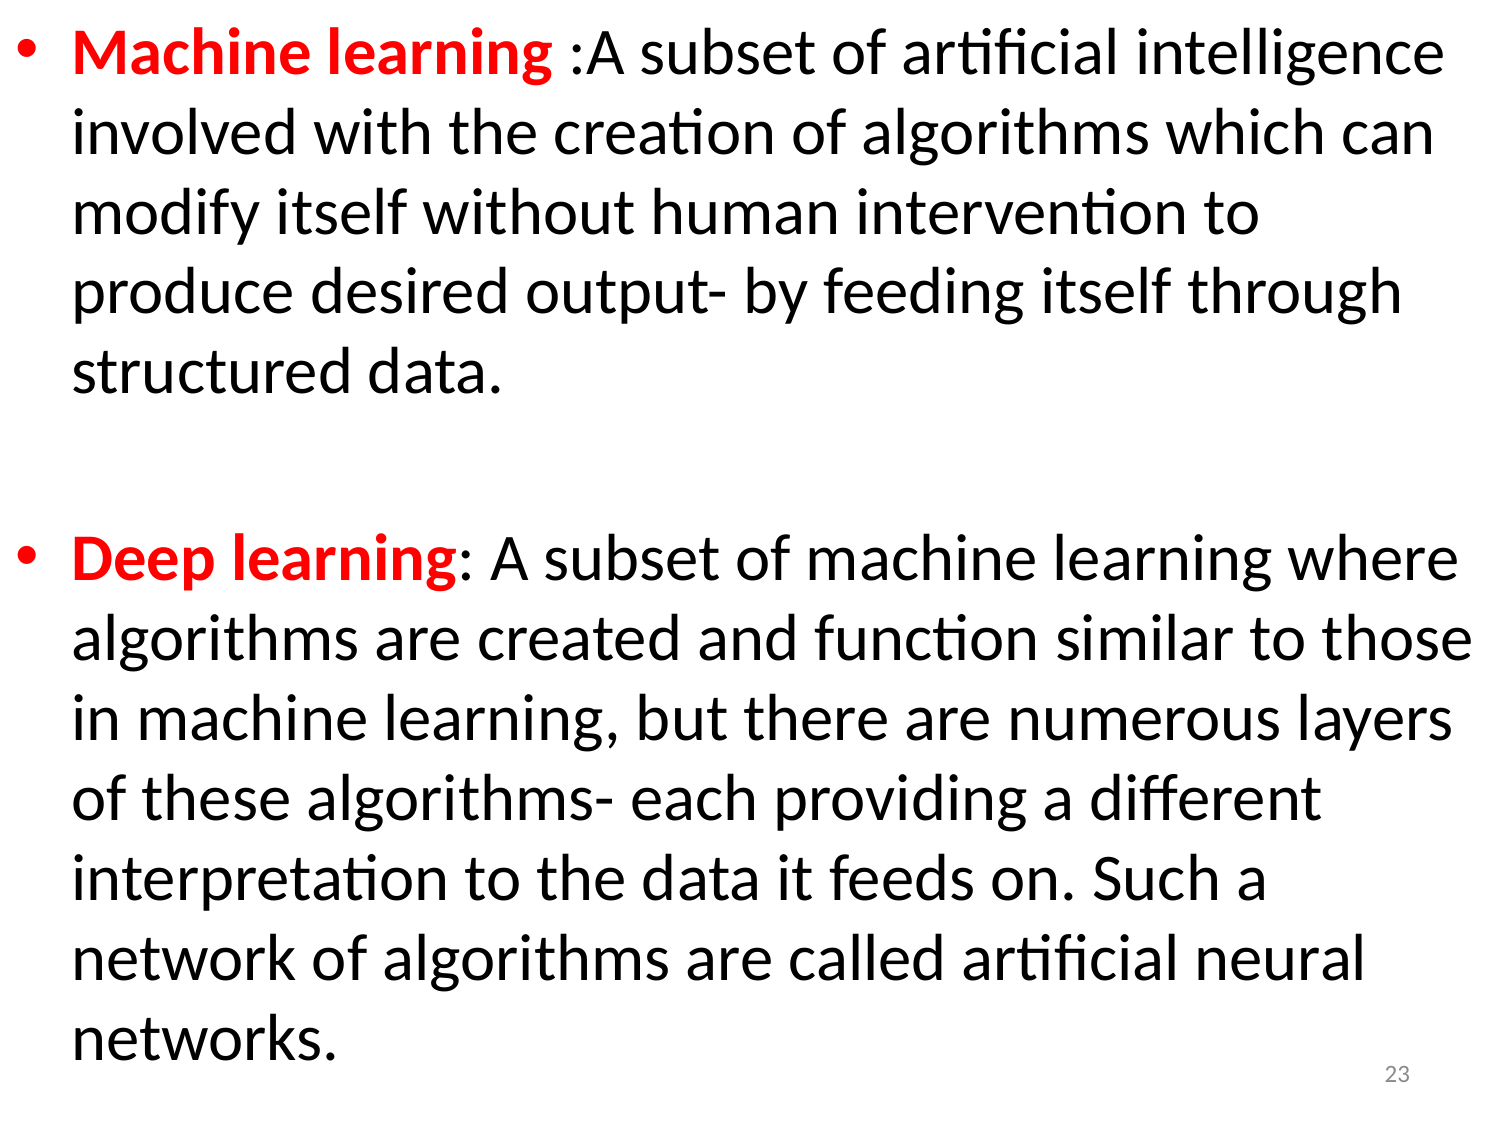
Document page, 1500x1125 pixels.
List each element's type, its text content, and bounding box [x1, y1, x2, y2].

slide_number 23 [1074, 1042, 1425, 1103]
list Machine learning :A subset of artificial intelligence involved with the creation of algorithms which can modify itself without human intervention to produce desired output- by feeding itself through structured data. Deep learning: A subset of machine learning where algorithms are created and function similar to those in machine learning, but there are numerous layers of these algorithms- each providing a different interpretation to the data it feeds on. Such a network of algorithms are called artificial neural networks. Neural networks :an attempt at imitating the function of the human neural networks present in the brain. [0, 0, 1500, 1125]
